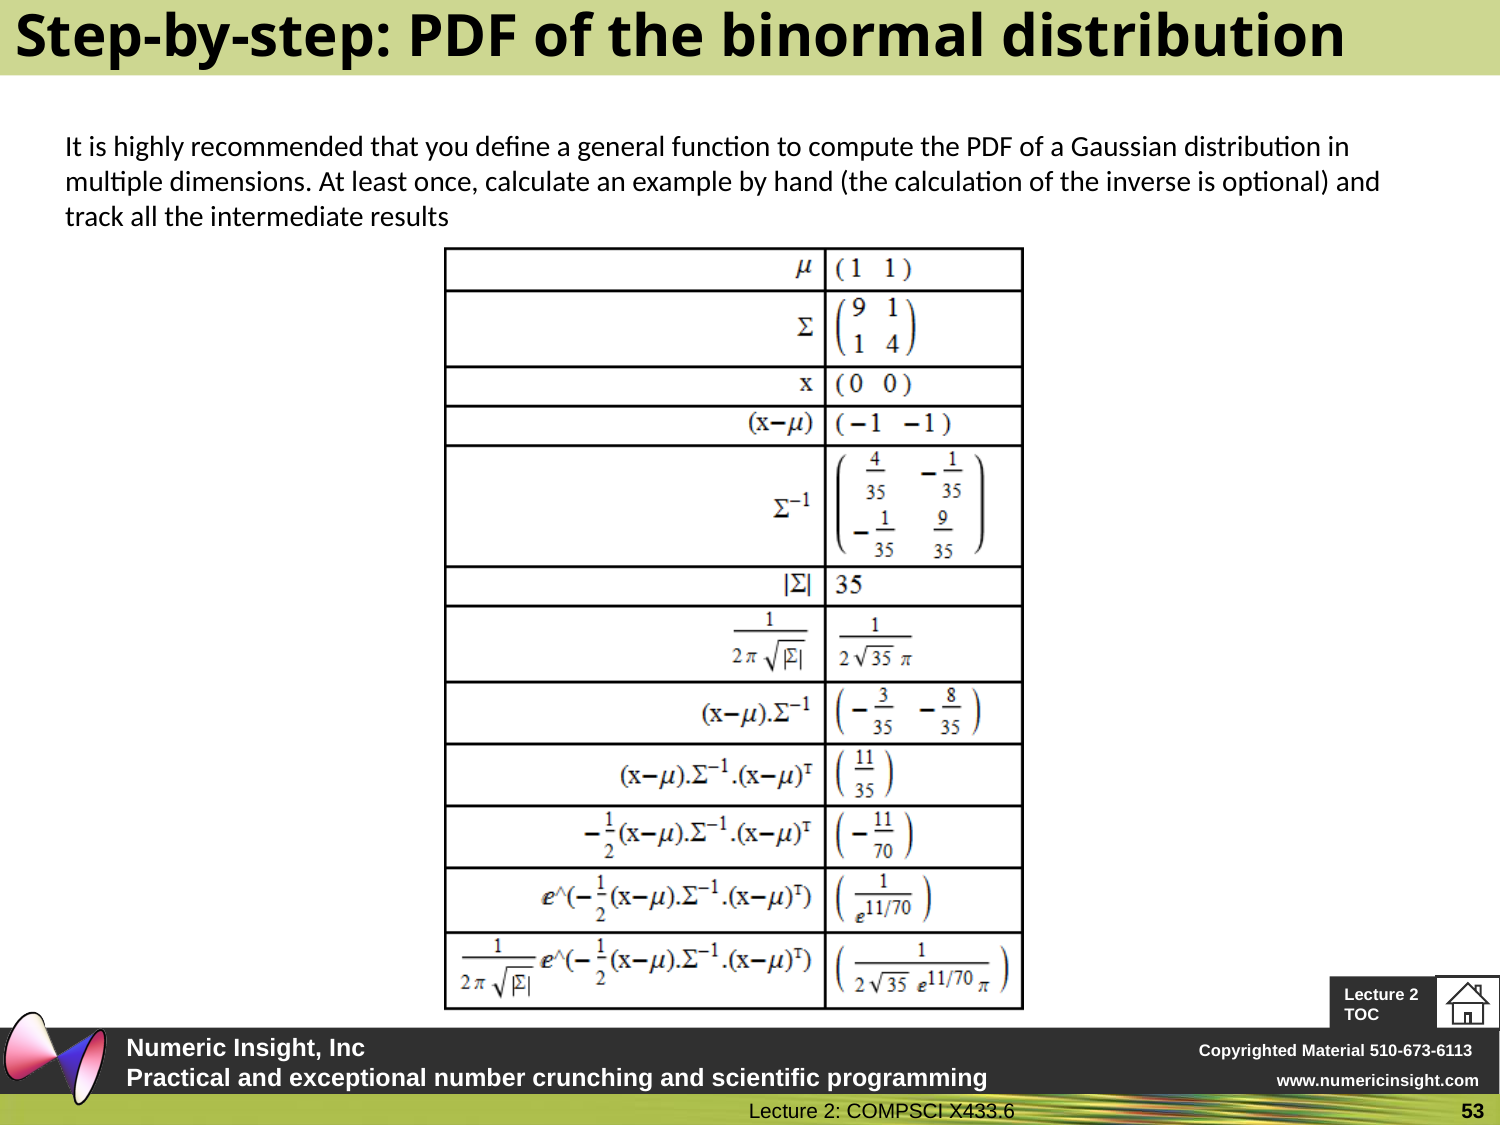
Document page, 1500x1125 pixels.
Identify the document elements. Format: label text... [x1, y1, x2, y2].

picture [444, 246, 1024, 1013]
title Step-by-step: PDF of the binormal distribution [0, 0, 1500, 76]
text_box It is highly recommended that you define a general function to compute the PDF of a Gaussian distribution in multiple dimensions. At least once, calculate an example by hand (the calculation of the inverse is optional) and track all the intermediate results [50, 119, 1450, 240]
picture [0, 1007, 1500, 1125]
